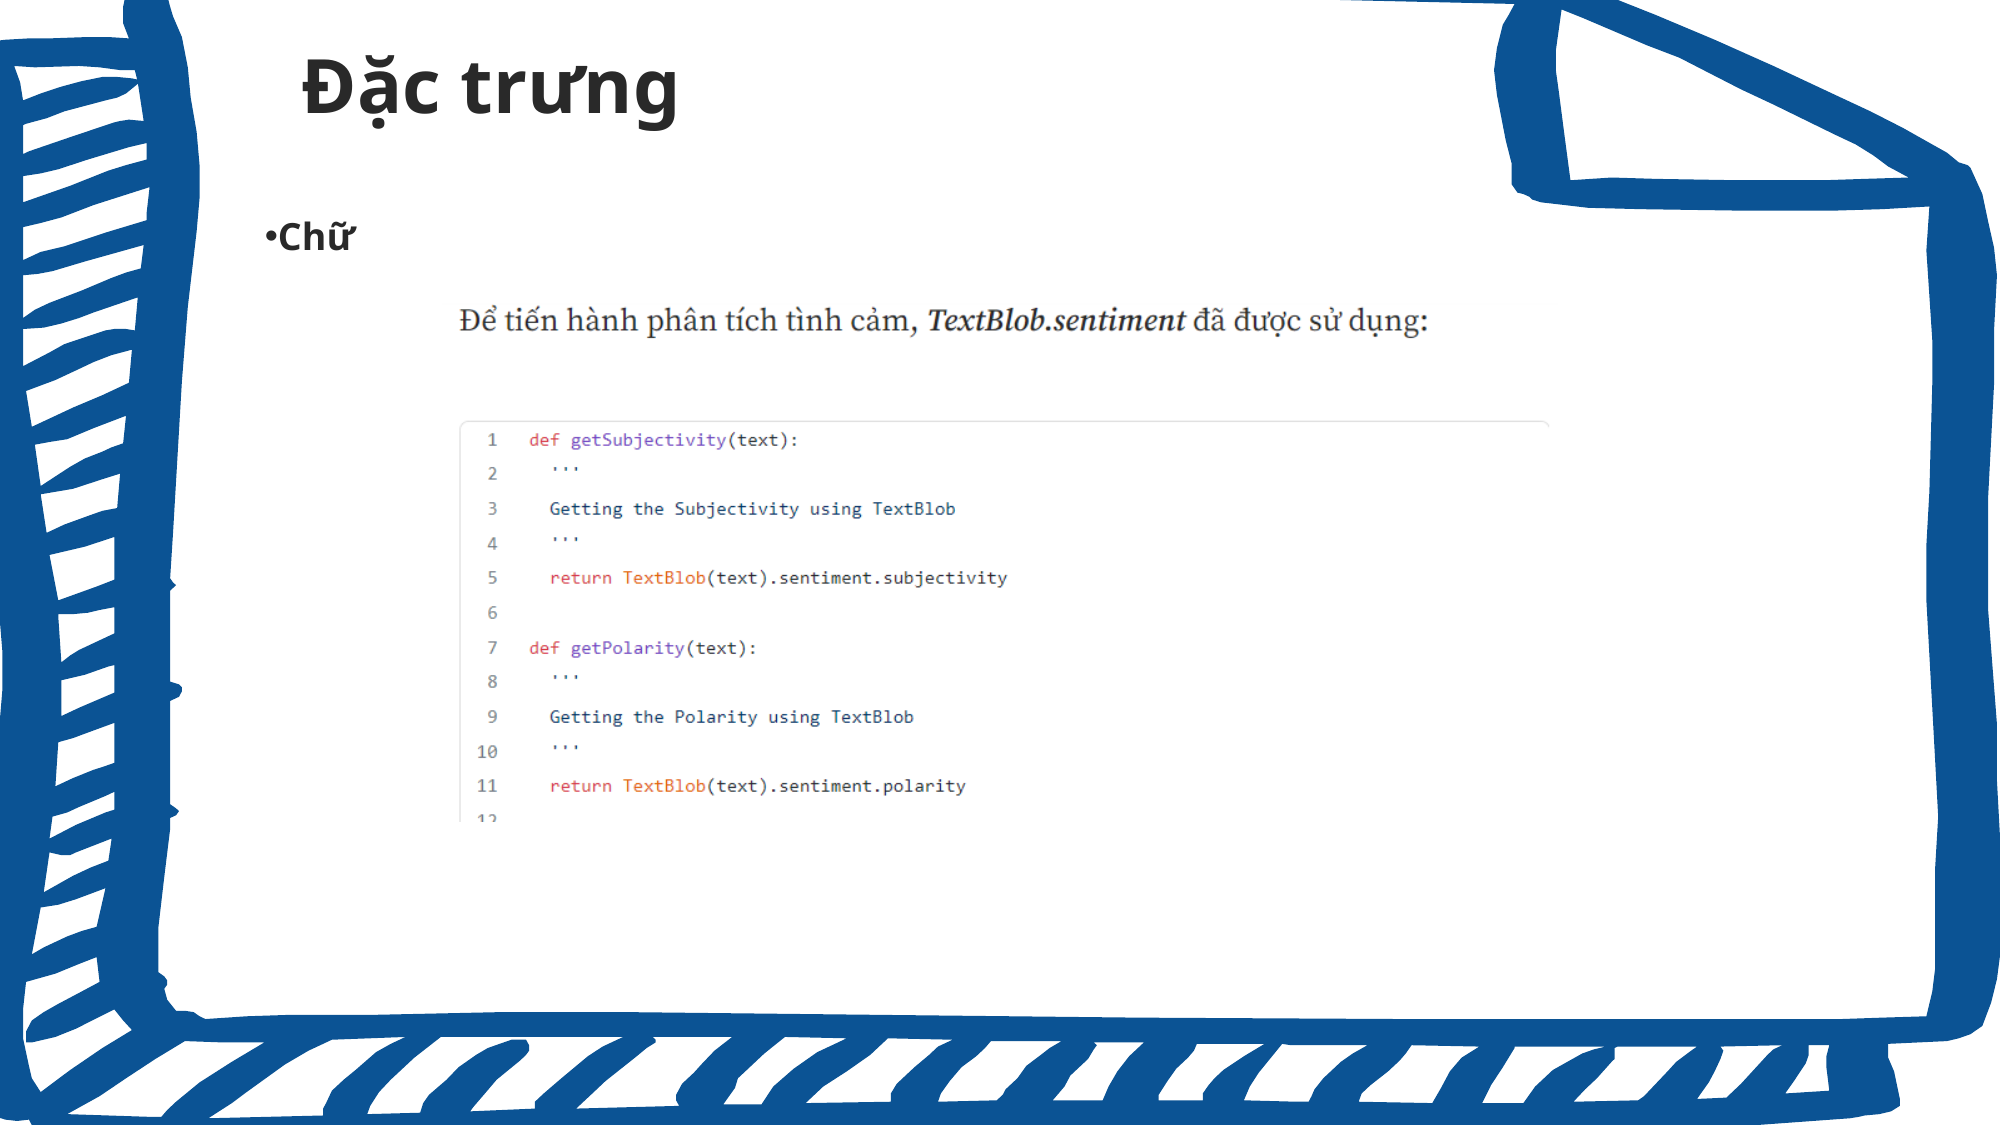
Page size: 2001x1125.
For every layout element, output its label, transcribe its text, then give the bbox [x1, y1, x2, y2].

text_box [0, 0, 2000, 1125]
text_box Đặc trưng [287, 31, 1629, 136]
text_box Chữ [249, 206, 1269, 266]
picture [442, 303, 1558, 822]
